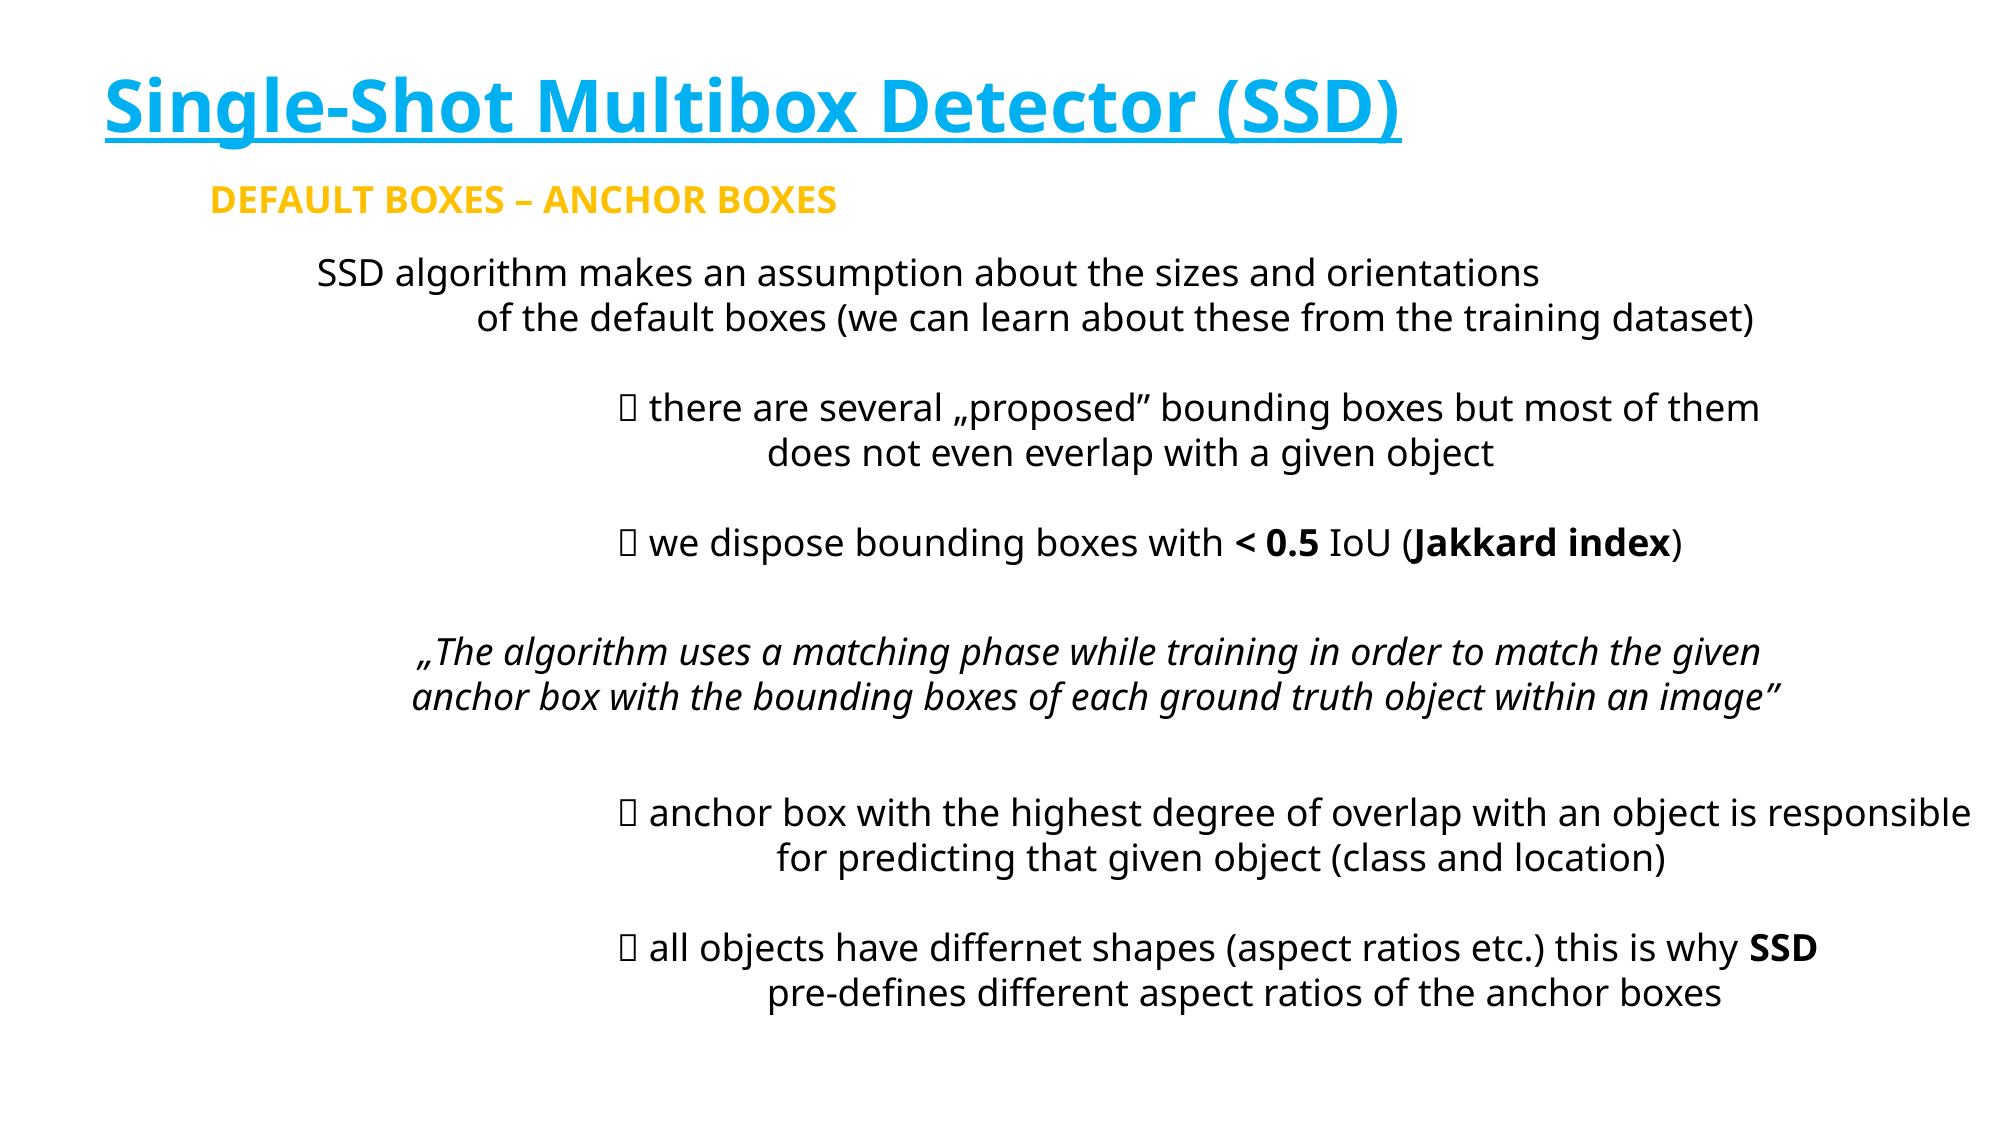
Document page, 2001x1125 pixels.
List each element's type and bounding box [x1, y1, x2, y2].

text_box [194, 168, 853, 229]
text_box [302, 241, 1988, 1067]
title [89, 0, 1815, 218]
